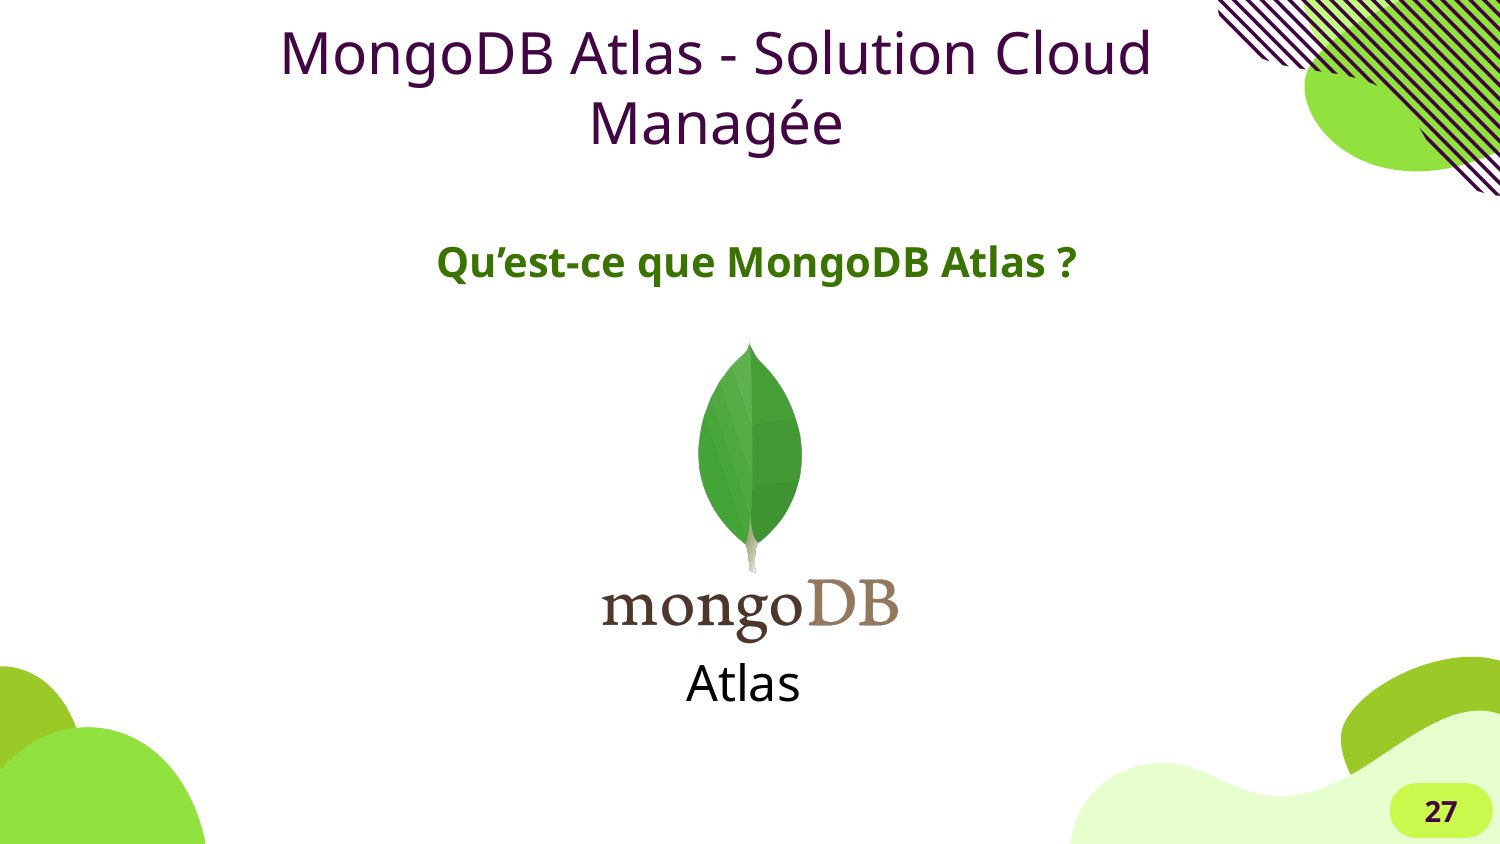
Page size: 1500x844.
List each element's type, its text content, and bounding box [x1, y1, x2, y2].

text_box Qu’est-ce que MongoDB Atlas ? [319, 228, 1195, 294]
title MongoDB Atlas - Solution Cloud Managée [193, 1, 1240, 96]
picture [1217, 0, 1500, 196]
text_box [592, 335, 908, 745]
text_box 27 [1391, 784, 1492, 837]
